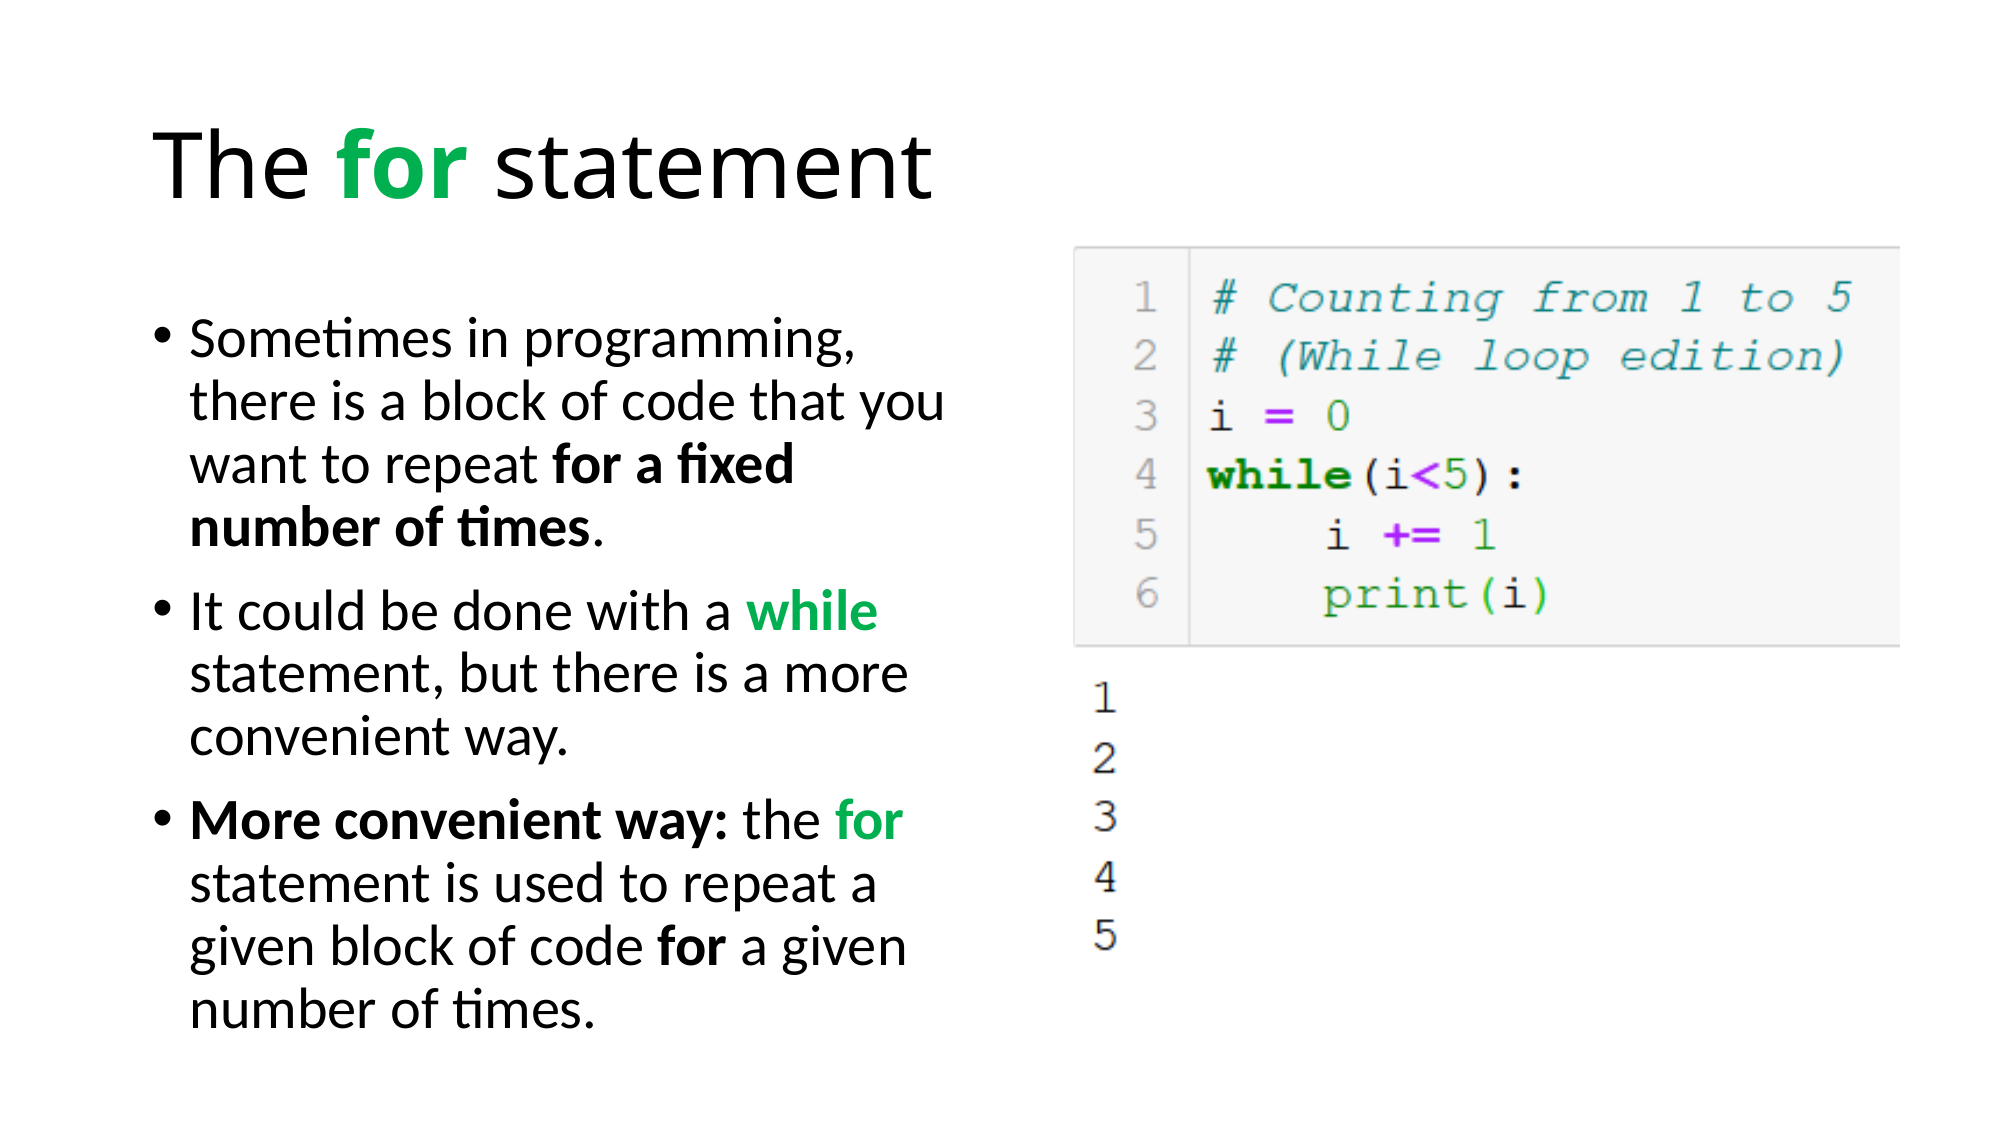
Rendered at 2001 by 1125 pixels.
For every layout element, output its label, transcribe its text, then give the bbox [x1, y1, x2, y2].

title The for statement [137, 59, 1863, 278]
picture [1073, 237, 1901, 973]
list Sometimes in programming, there is a block of code that you want to repeat for a fixed number of times. It could be done with a while statement, but there is a more convenient way. More convenient way: the for statement is used to repeat a given block of code for a given number of times. [137, 299, 988, 1100]
